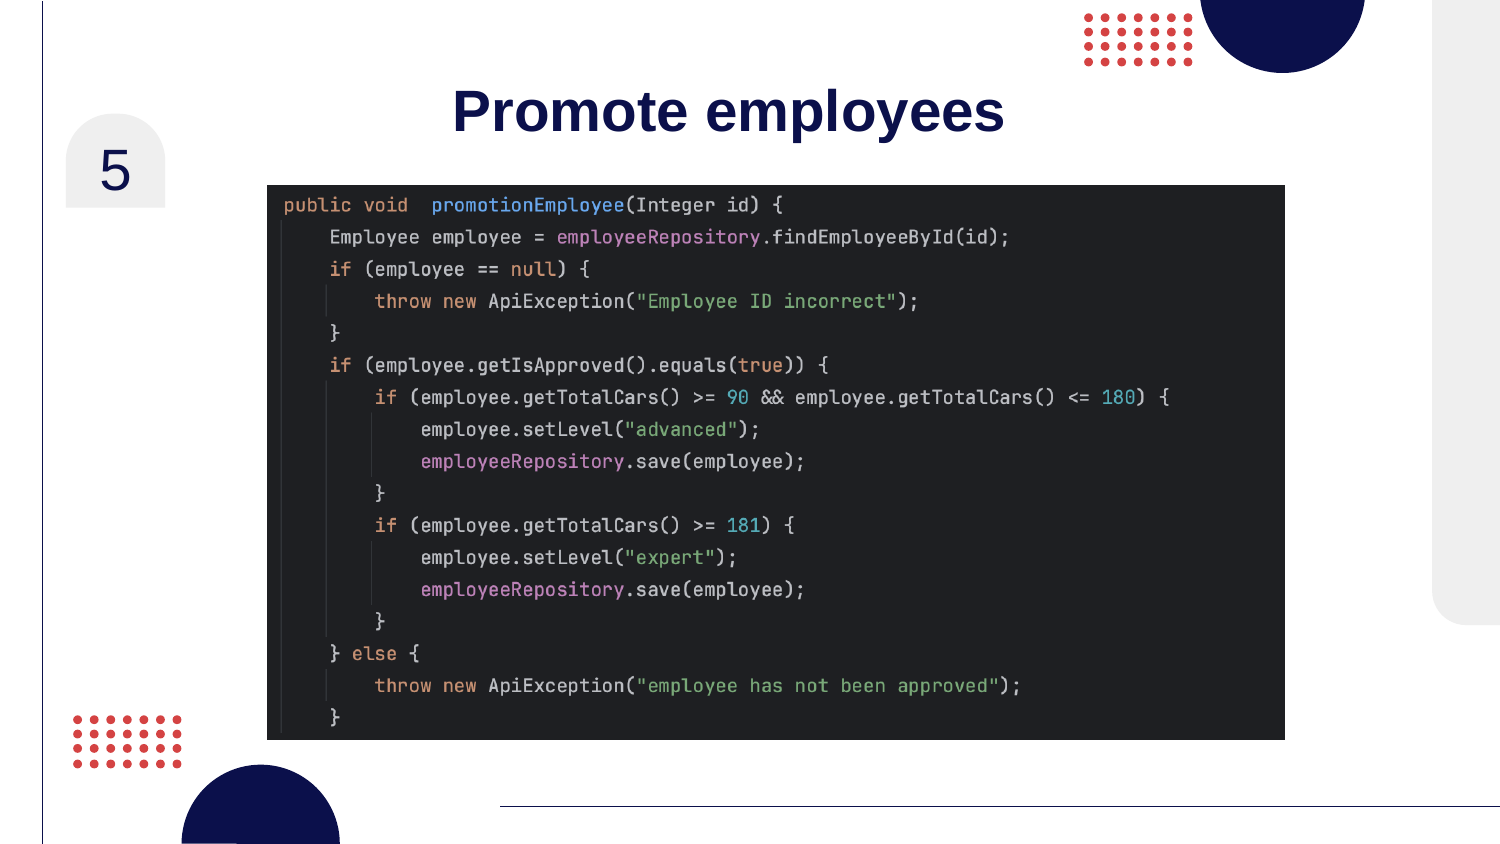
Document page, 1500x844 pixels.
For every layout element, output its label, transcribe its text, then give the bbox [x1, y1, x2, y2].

picture [267, 184, 1286, 740]
text_box Promote employees [284, 65, 1176, 151]
text_box 5 [65, 113, 166, 208]
